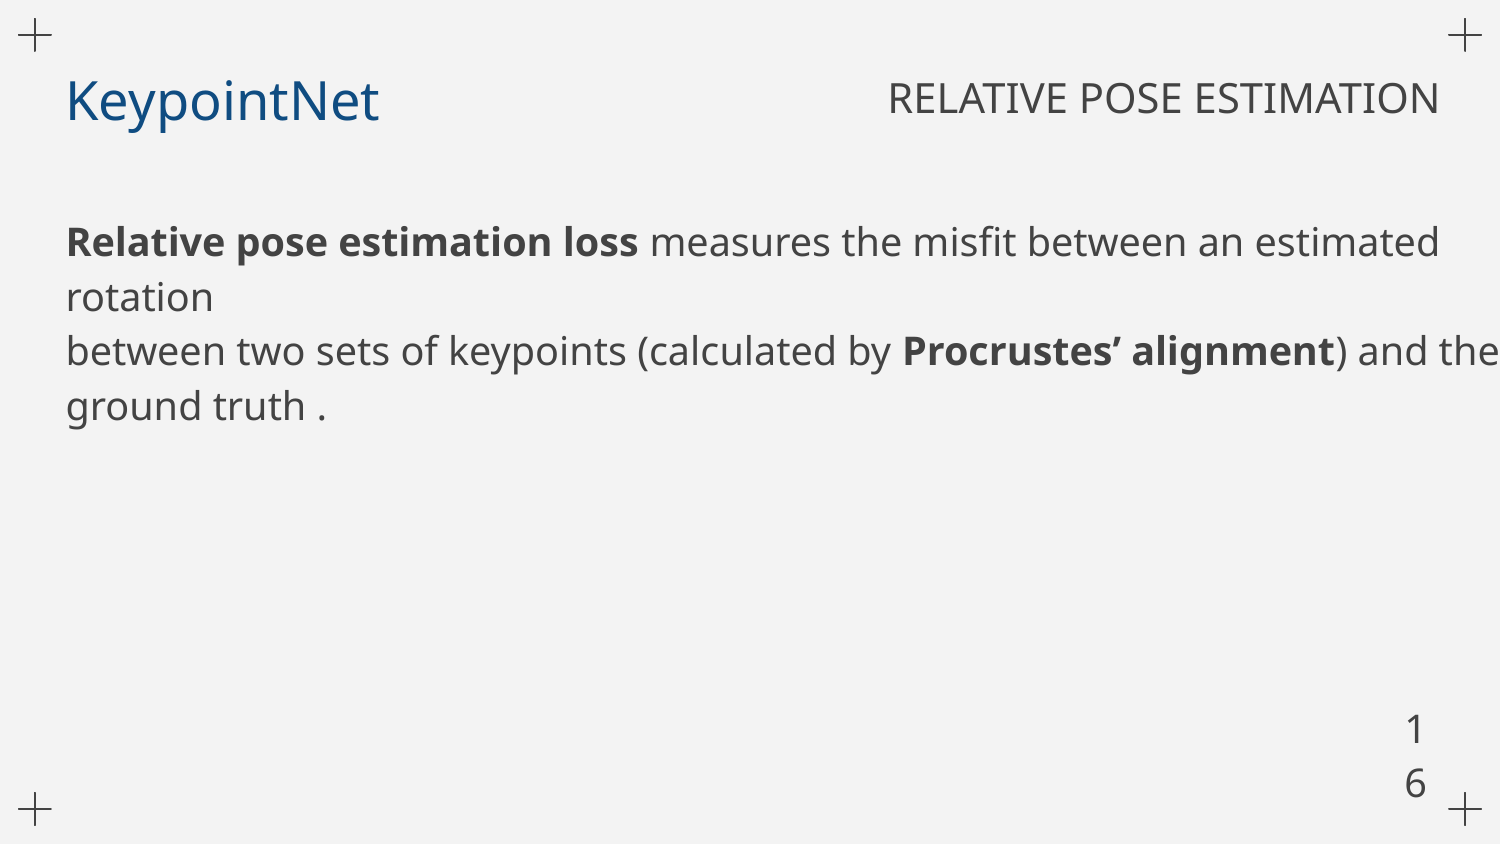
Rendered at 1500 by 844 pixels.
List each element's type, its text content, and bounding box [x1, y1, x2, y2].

title KeypointNet [50, 51, 612, 117]
text_box RELATIVE POSE ESTIMATION [716, 57, 1456, 123]
text_box [50, 261, 1500, 413]
text_box 16 [1389, 757, 1462, 844]
